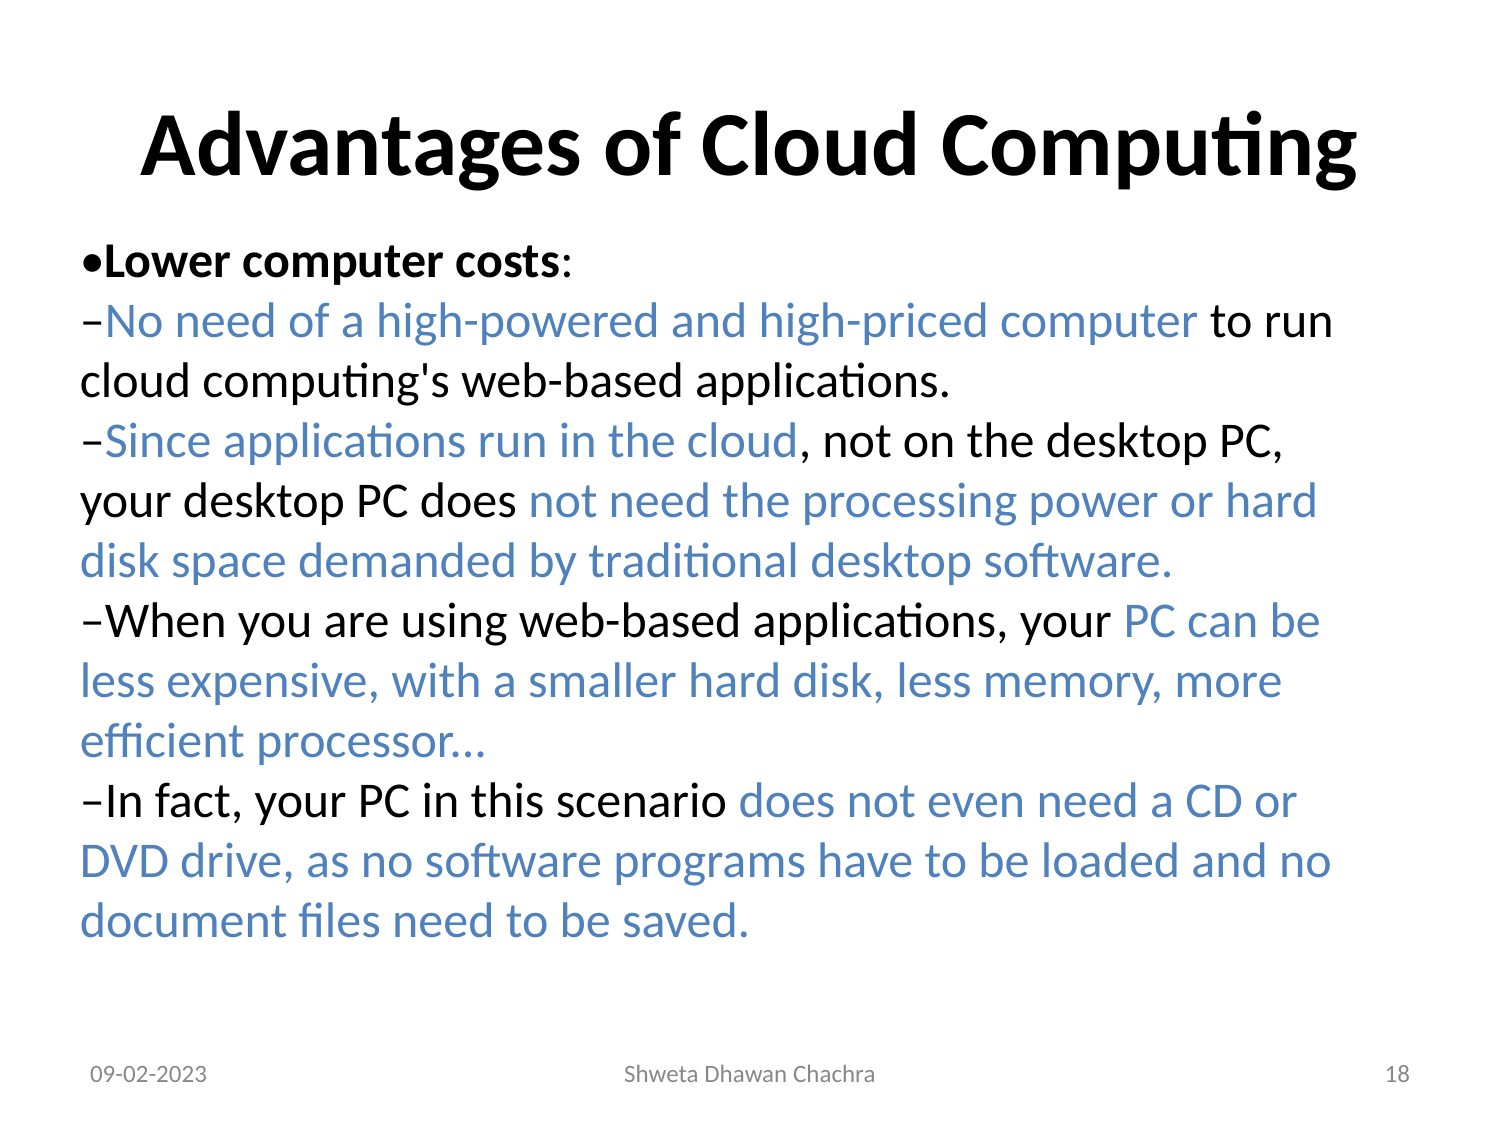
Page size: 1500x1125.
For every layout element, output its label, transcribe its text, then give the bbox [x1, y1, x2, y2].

footer Shweta Dhawan Chachra [512, 1042, 988, 1103]
text_box •Lower computer costs: –No need of a high-powered and high-priced computer to run cloud computing's web-based applications. –Since applications run in the cloud, not on the desktop PC, your desktop PC does not need the processing power or hard disk space demanded by traditional desktop software. –When you are using web-based applications, your PC can be less expensive, with a smaller hard disk, less memory, more efficient processor... –In fact, your PC in this scenario does not even need a CD or DVD drive, as no software programs have to be loaded and no document files need to be saved. [64, 219, 1388, 1075]
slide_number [75, 1042, 425, 1103]
title Advantages of Cloud Computing [75, 45, 1425, 233]
slide_number ‹#› [1074, 1042, 1425, 1103]
